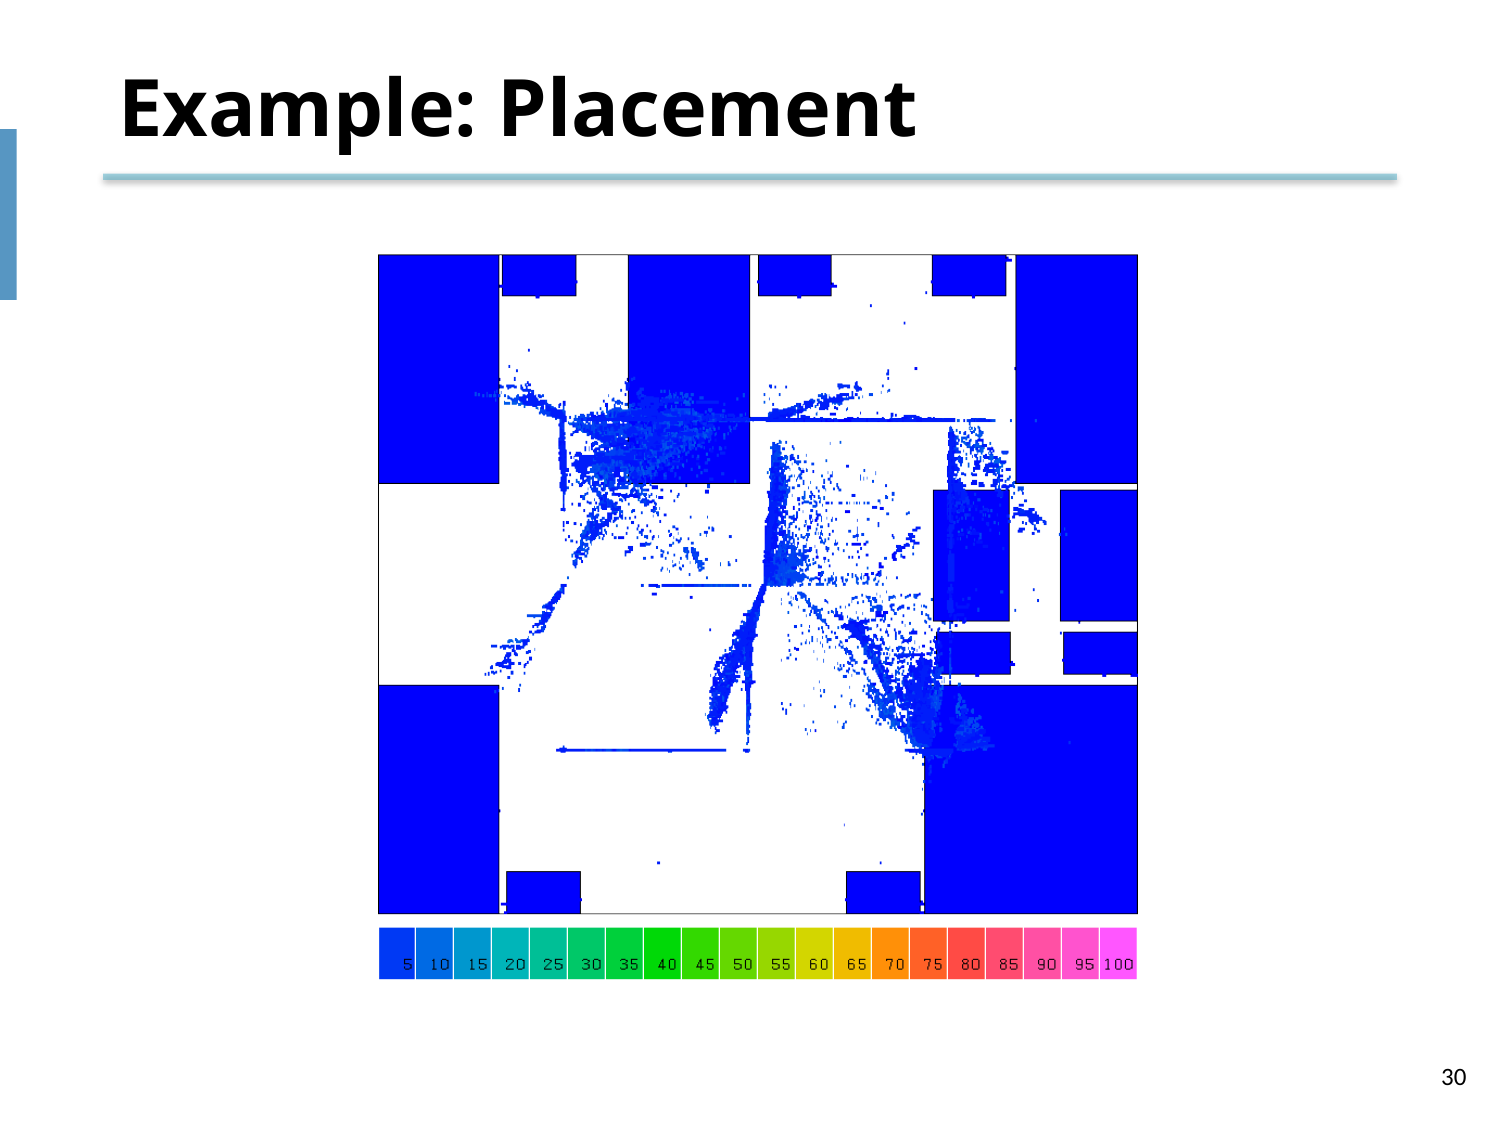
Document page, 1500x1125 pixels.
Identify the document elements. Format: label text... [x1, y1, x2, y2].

picture [378, 212, 1138, 1026]
slide_number 30 [1131, 1045, 1482, 1106]
title Example: Placement [103, 25, 1397, 185]
